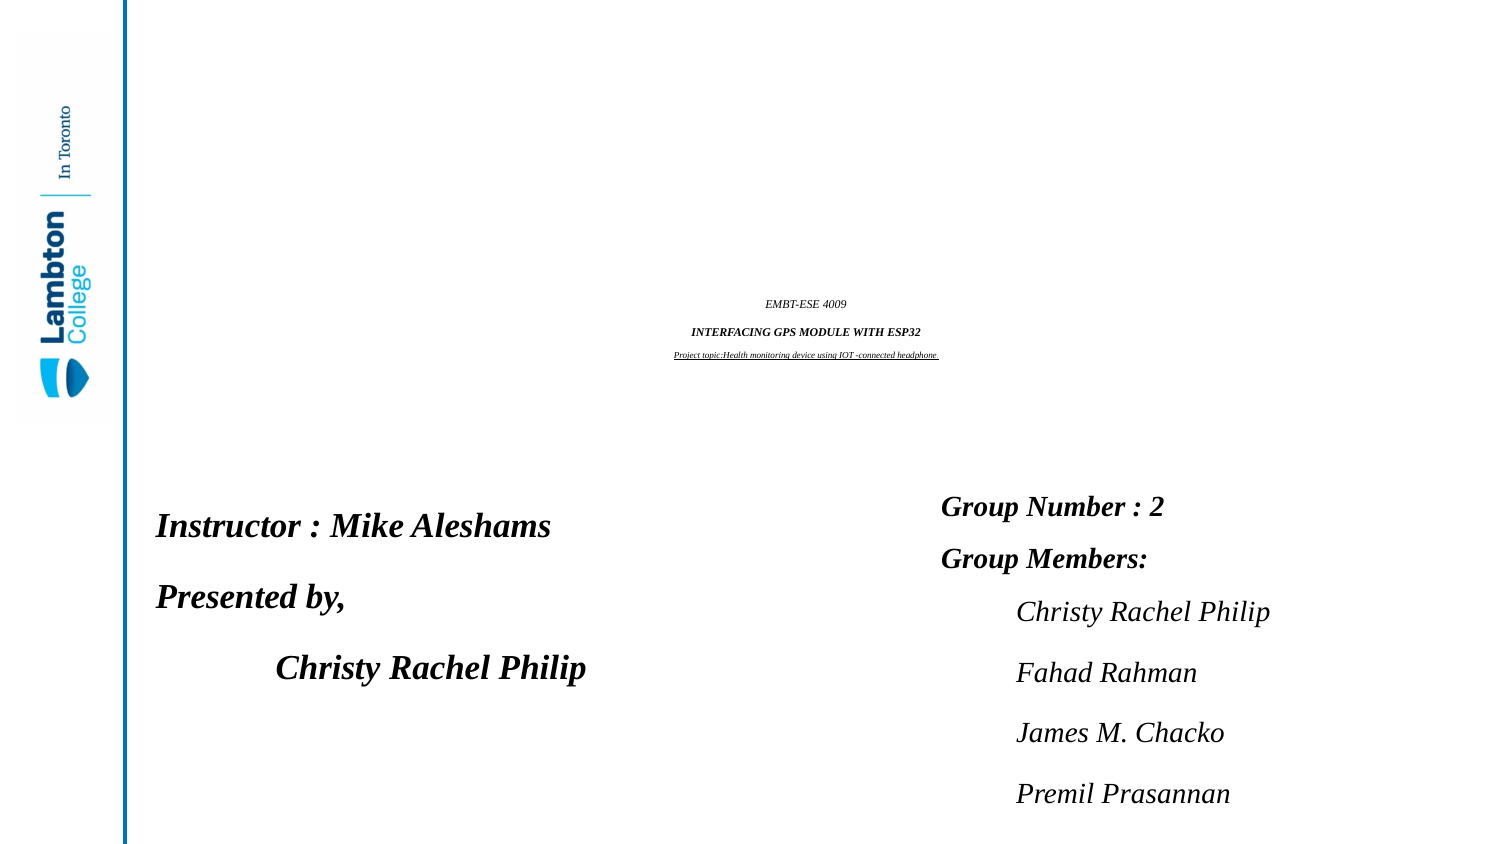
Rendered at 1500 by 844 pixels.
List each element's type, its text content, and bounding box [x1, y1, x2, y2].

picture [18, 33, 113, 422]
title EMBT-ESE 4009 INTERFACING GPS MODULE WITH ESP32 Project topic:Health monitoring device using IOT -connected headphone. [225, 262, 1388, 443]
text_box Group Number : 2 Group Members: Christy Rachel Philip Fahad Rahman James M. Chacko Premil Prasannan [926, 454, 1484, 844]
subtitle Instructor : Mike Aleshams Presented by, Christy Rachel Philip [144, 475, 718, 811]
